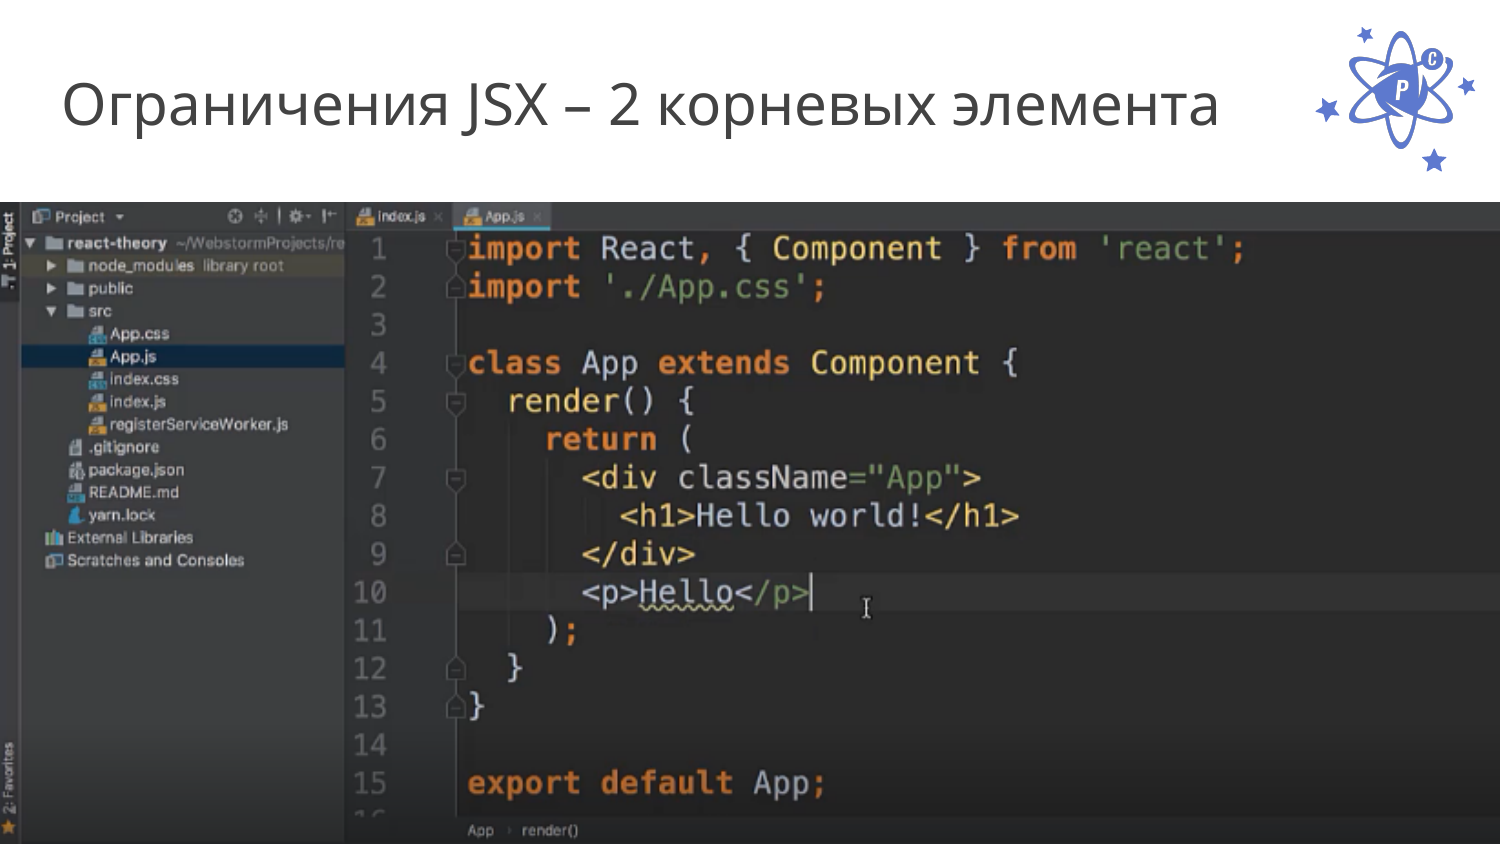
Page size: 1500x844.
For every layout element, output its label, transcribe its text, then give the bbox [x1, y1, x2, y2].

text_box Ограничения JSX – 2 корневых элемента [46, 52, 1306, 172]
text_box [1315, 25, 1477, 172]
picture [0, 202, 1500, 844]
